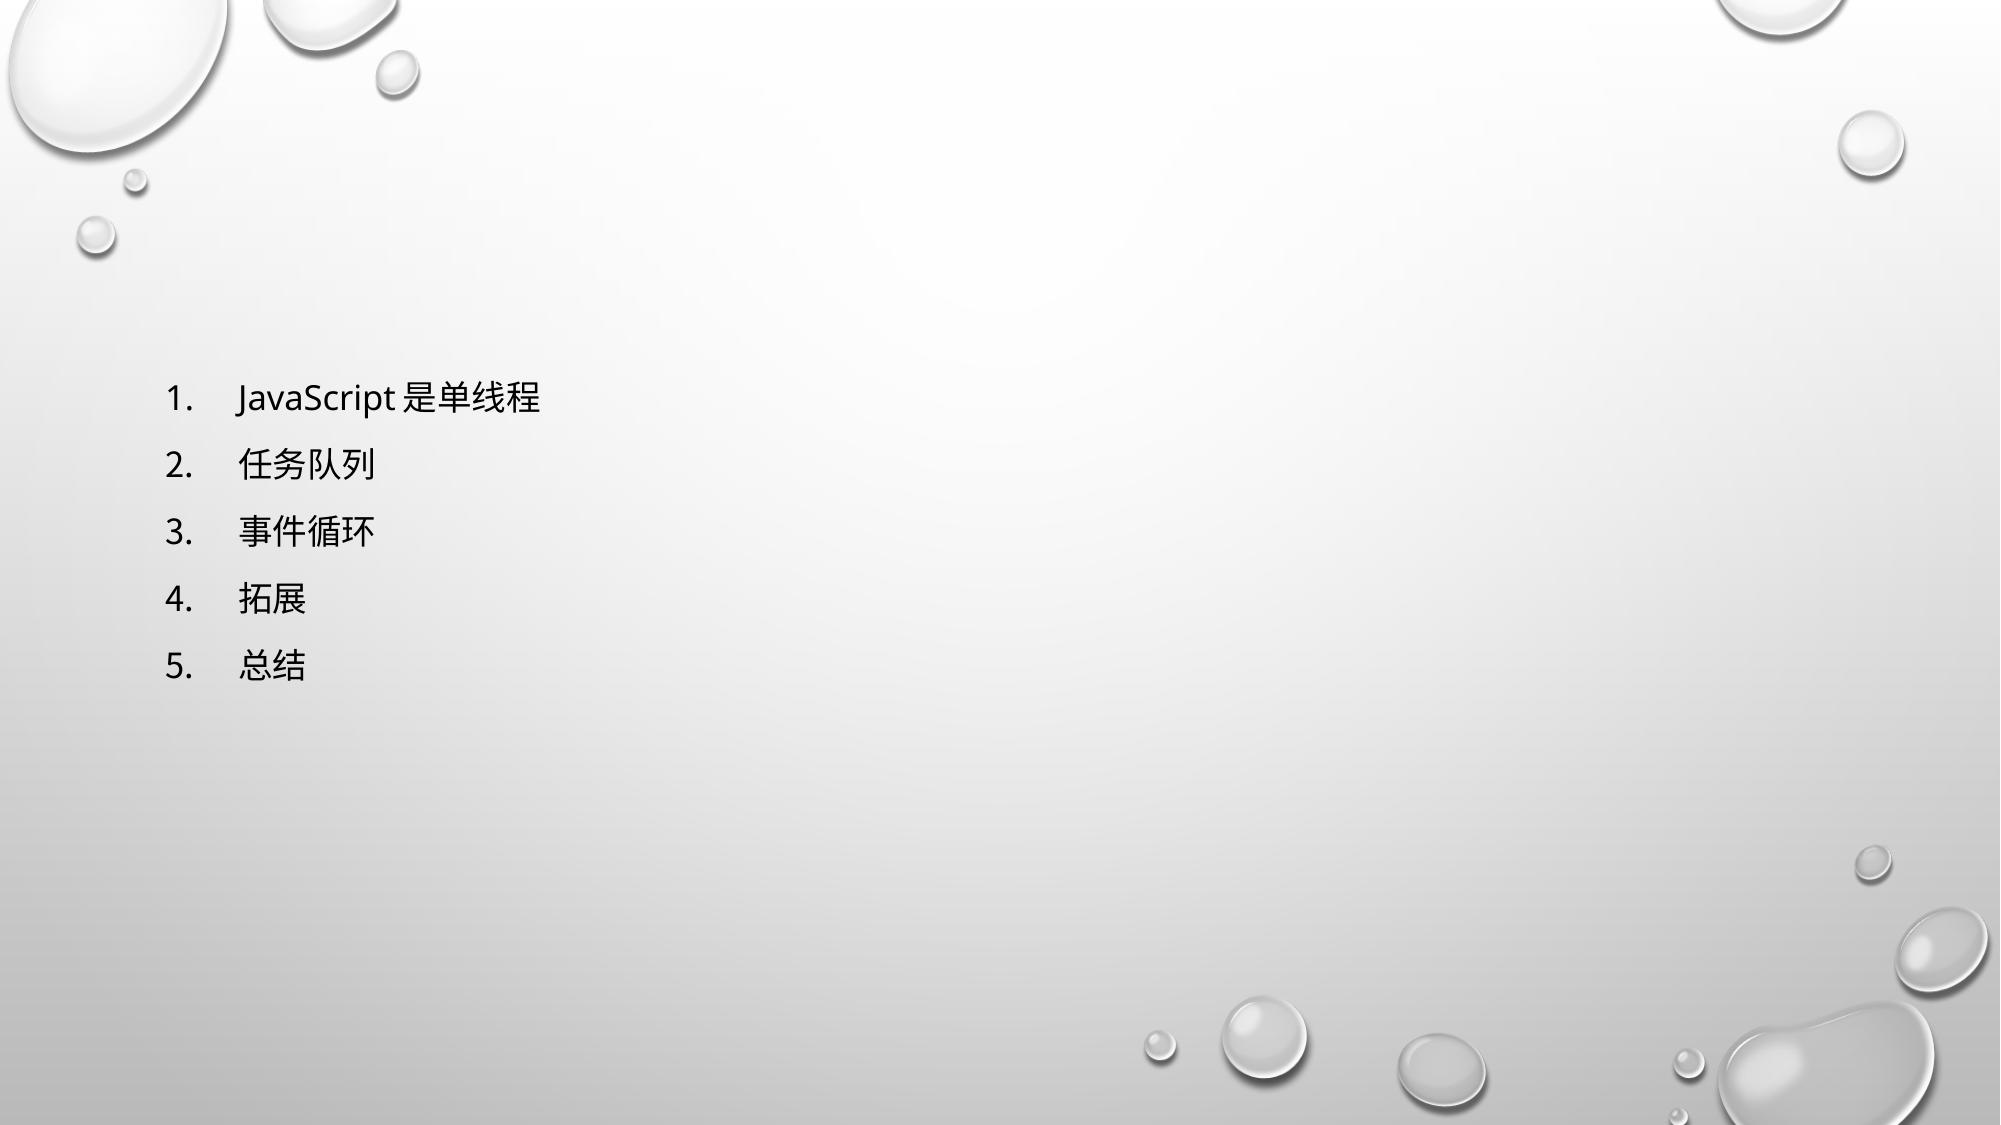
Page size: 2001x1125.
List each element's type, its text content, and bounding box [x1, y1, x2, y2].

list JavaScript是单线程 任务队列 事件循环 拓展 总结 [149, 359, 1850, 695]
picture [0, 0, 2000, 1125]
